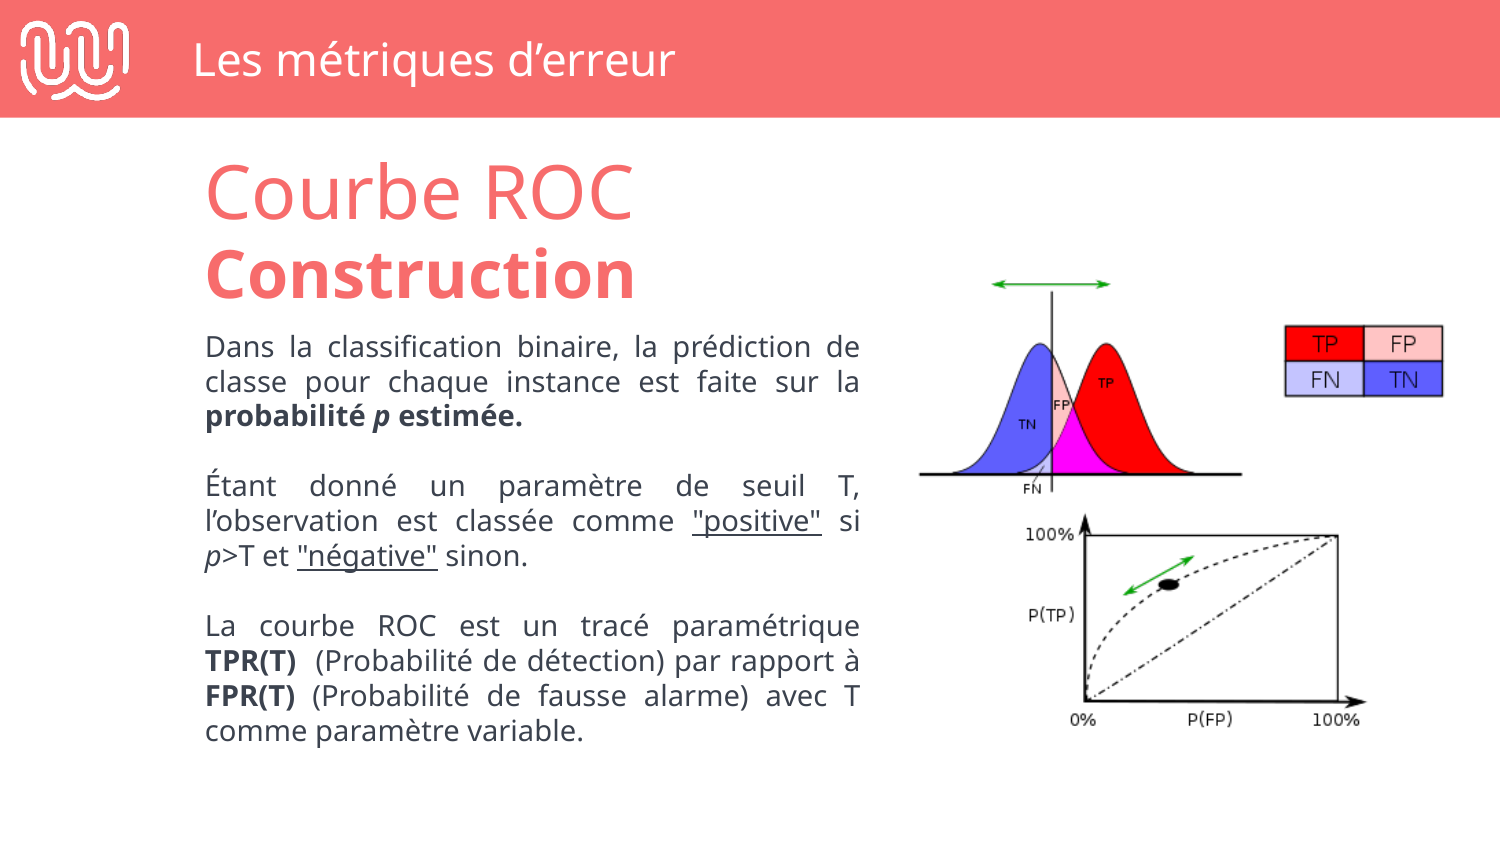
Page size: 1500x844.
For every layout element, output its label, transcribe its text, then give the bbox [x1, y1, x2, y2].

title Courbe ROC [204, 144, 1319, 232]
title Les métriques d’erreur [192, 0, 896, 118]
picture [875, 274, 1494, 737]
subtitle Construction [204, 232, 1319, 297]
picture [20, 20, 134, 101]
list Dans la classification binaire, la prédiction de classe pour chaque instance est faite sur la probabilité p estimée. Étant donné un paramètre de seuil T, l’observation est classée comme "positive" si p>T et "négative" sinon. La courbe ROC est un tracé paramétrique TPR(T) (Probabilité de détection) par rapport à FPR(T) (Probabilité de fausse alarme) avec T comme paramètre variable. [204, 327, 861, 788]
